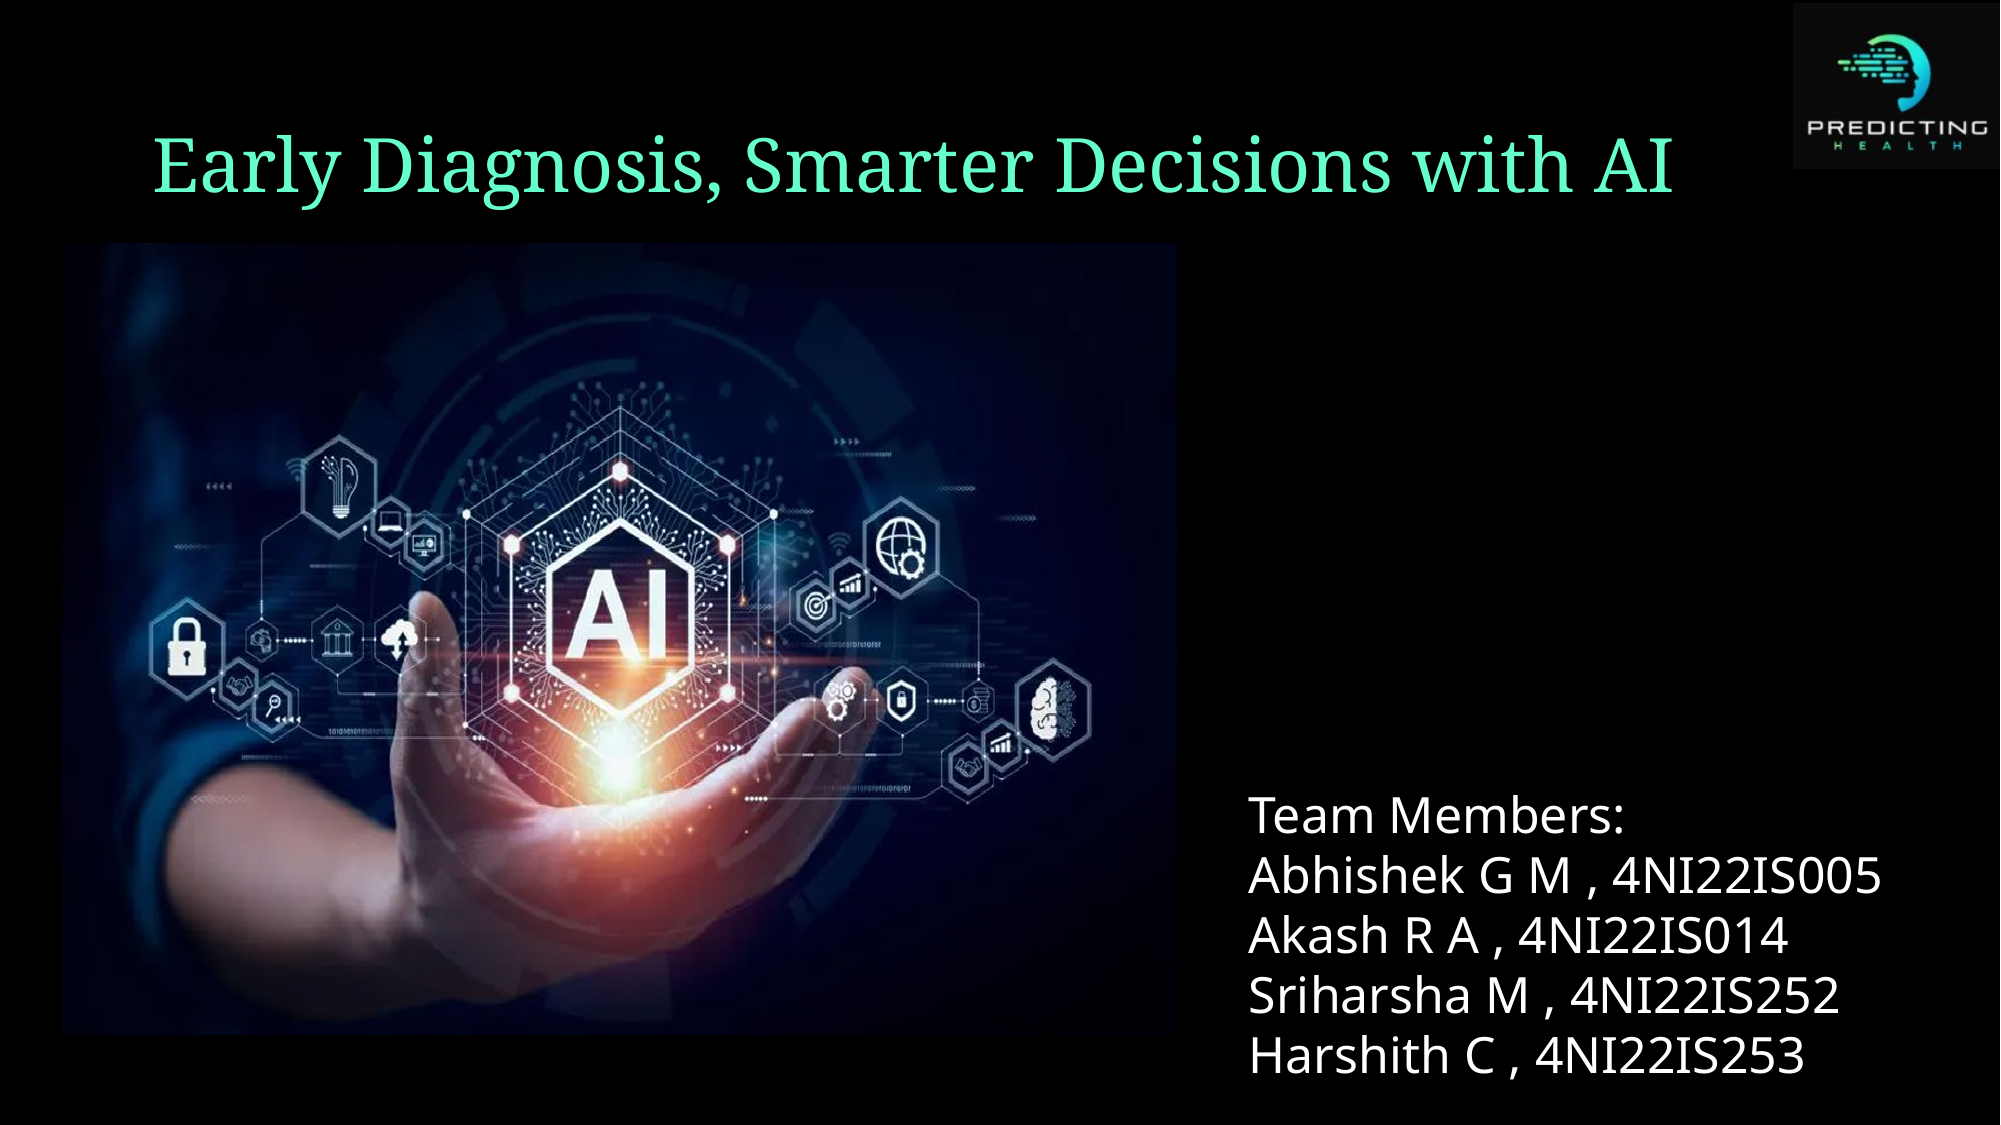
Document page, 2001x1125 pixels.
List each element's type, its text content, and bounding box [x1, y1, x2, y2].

title Early Diagnosis, Smarter Decisions with AI [137, 59, 1863, 278]
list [1793, 3, 2000, 169]
picture [62, 243, 1177, 1035]
text_box Team Members: Abhishek G M , 4NI22IS005 Akash R A , 4NI22IS014 Sriharsha M , 4NI22IS252 Harshith C , 4NI22IS253 [1234, 776, 1899, 1092]
